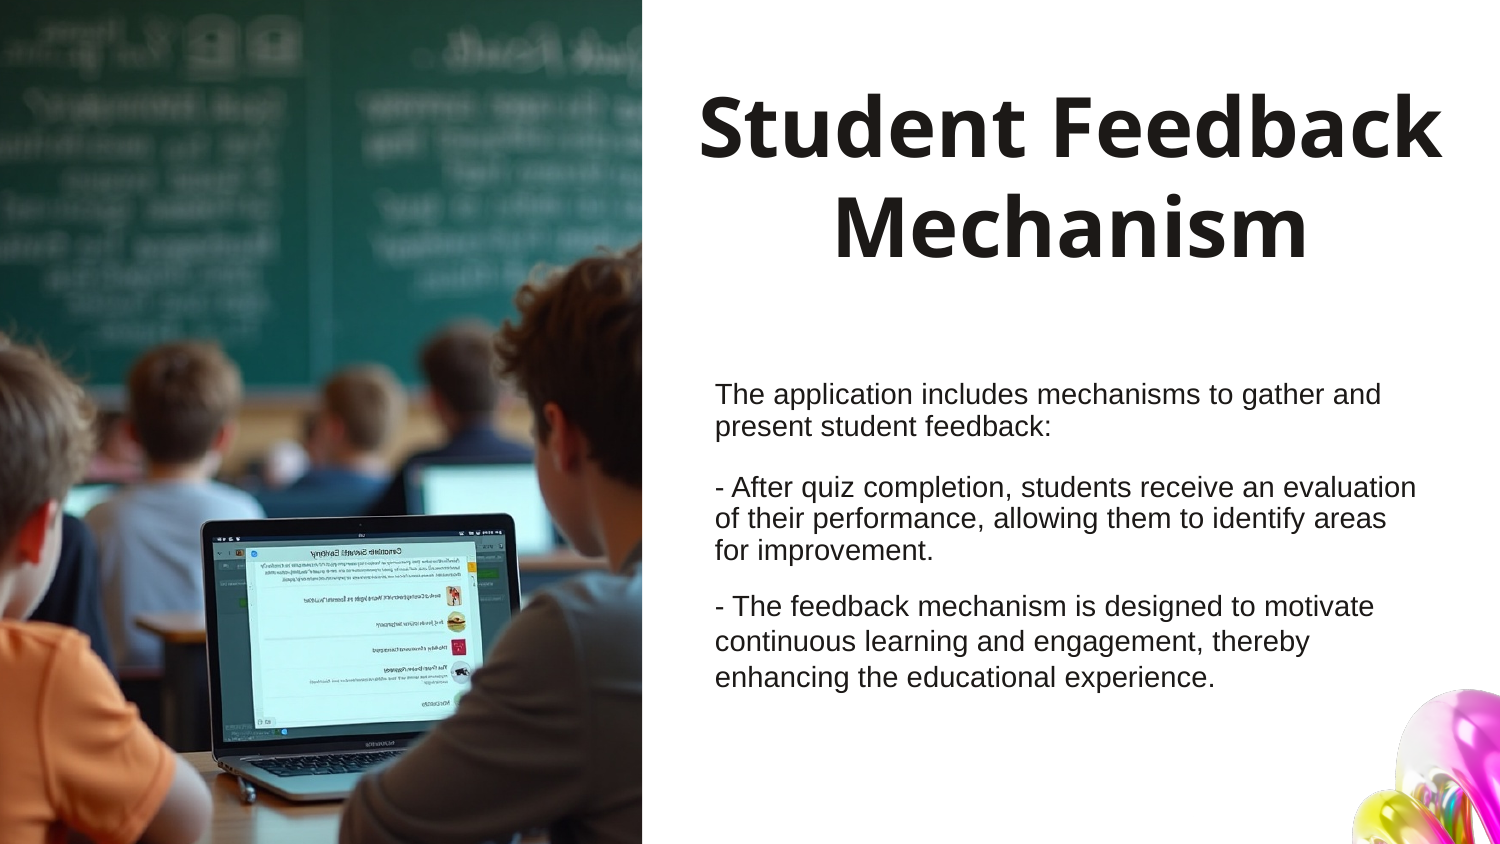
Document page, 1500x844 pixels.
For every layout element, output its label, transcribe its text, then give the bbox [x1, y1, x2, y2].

picture [1194, 565, 1500, 844]
title Student Feedback Mechanism [643, 0, 1500, 289]
picture [0, 0, 643, 844]
list The application includes mechanisms to gather and present student feedback: - After quiz completion, students receive an evaluation of their performance, allowing them to identify areas for improvement. - The feedback mechanism is designed to motivate continuous learning and engagement, thereby enhancing the educational experience. [662, 364, 1438, 807]
